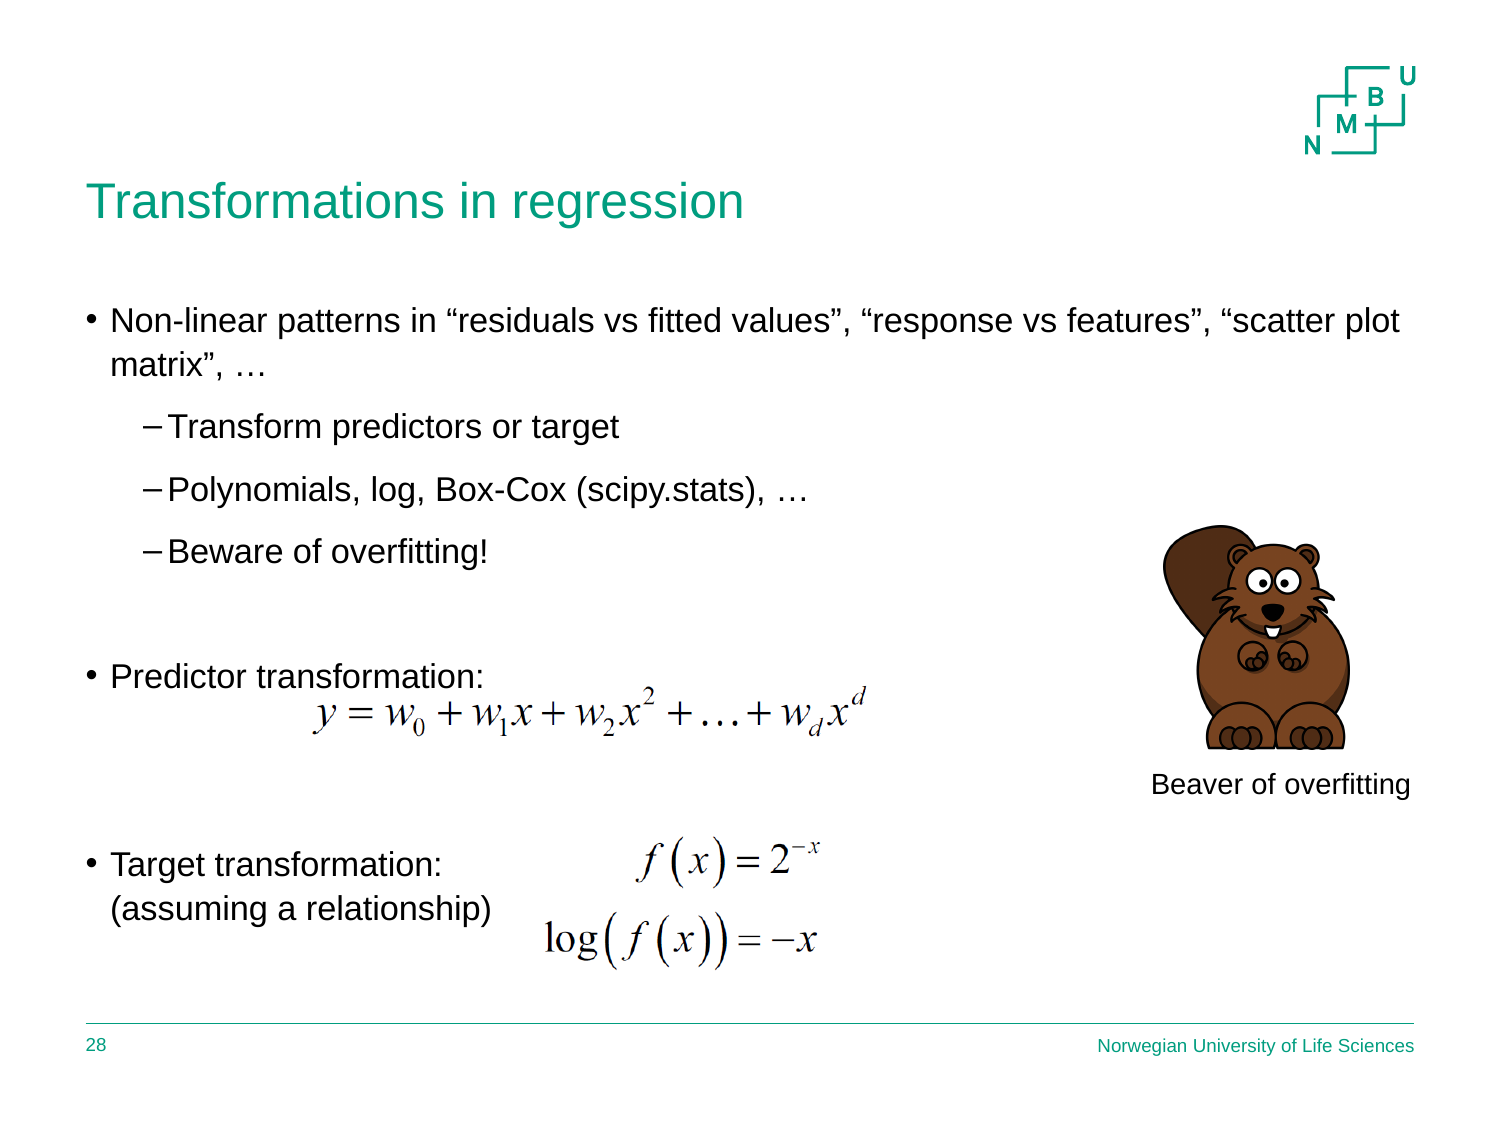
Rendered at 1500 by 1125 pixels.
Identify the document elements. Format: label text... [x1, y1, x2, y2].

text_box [537, 829, 825, 971]
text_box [1127, 525, 1436, 810]
list Non-linear patterns in “residuals vs fitted values”, “response vs features”, “scatter plot matrix”, … Transform predictors or target Polynomials, log, Box-Cox (scipy.stats), … Beware of overfitting! Predictor transformation: Target transformation: (assuming a relationship) [85, 295, 1415, 975]
title Transformations in regression [85, 155, 1266, 243]
footer Norwegian University of Life Sciences [908, 1027, 1415, 1062]
slide_number 27 [85, 1027, 424, 1061]
picture [300, 666, 873, 756]
